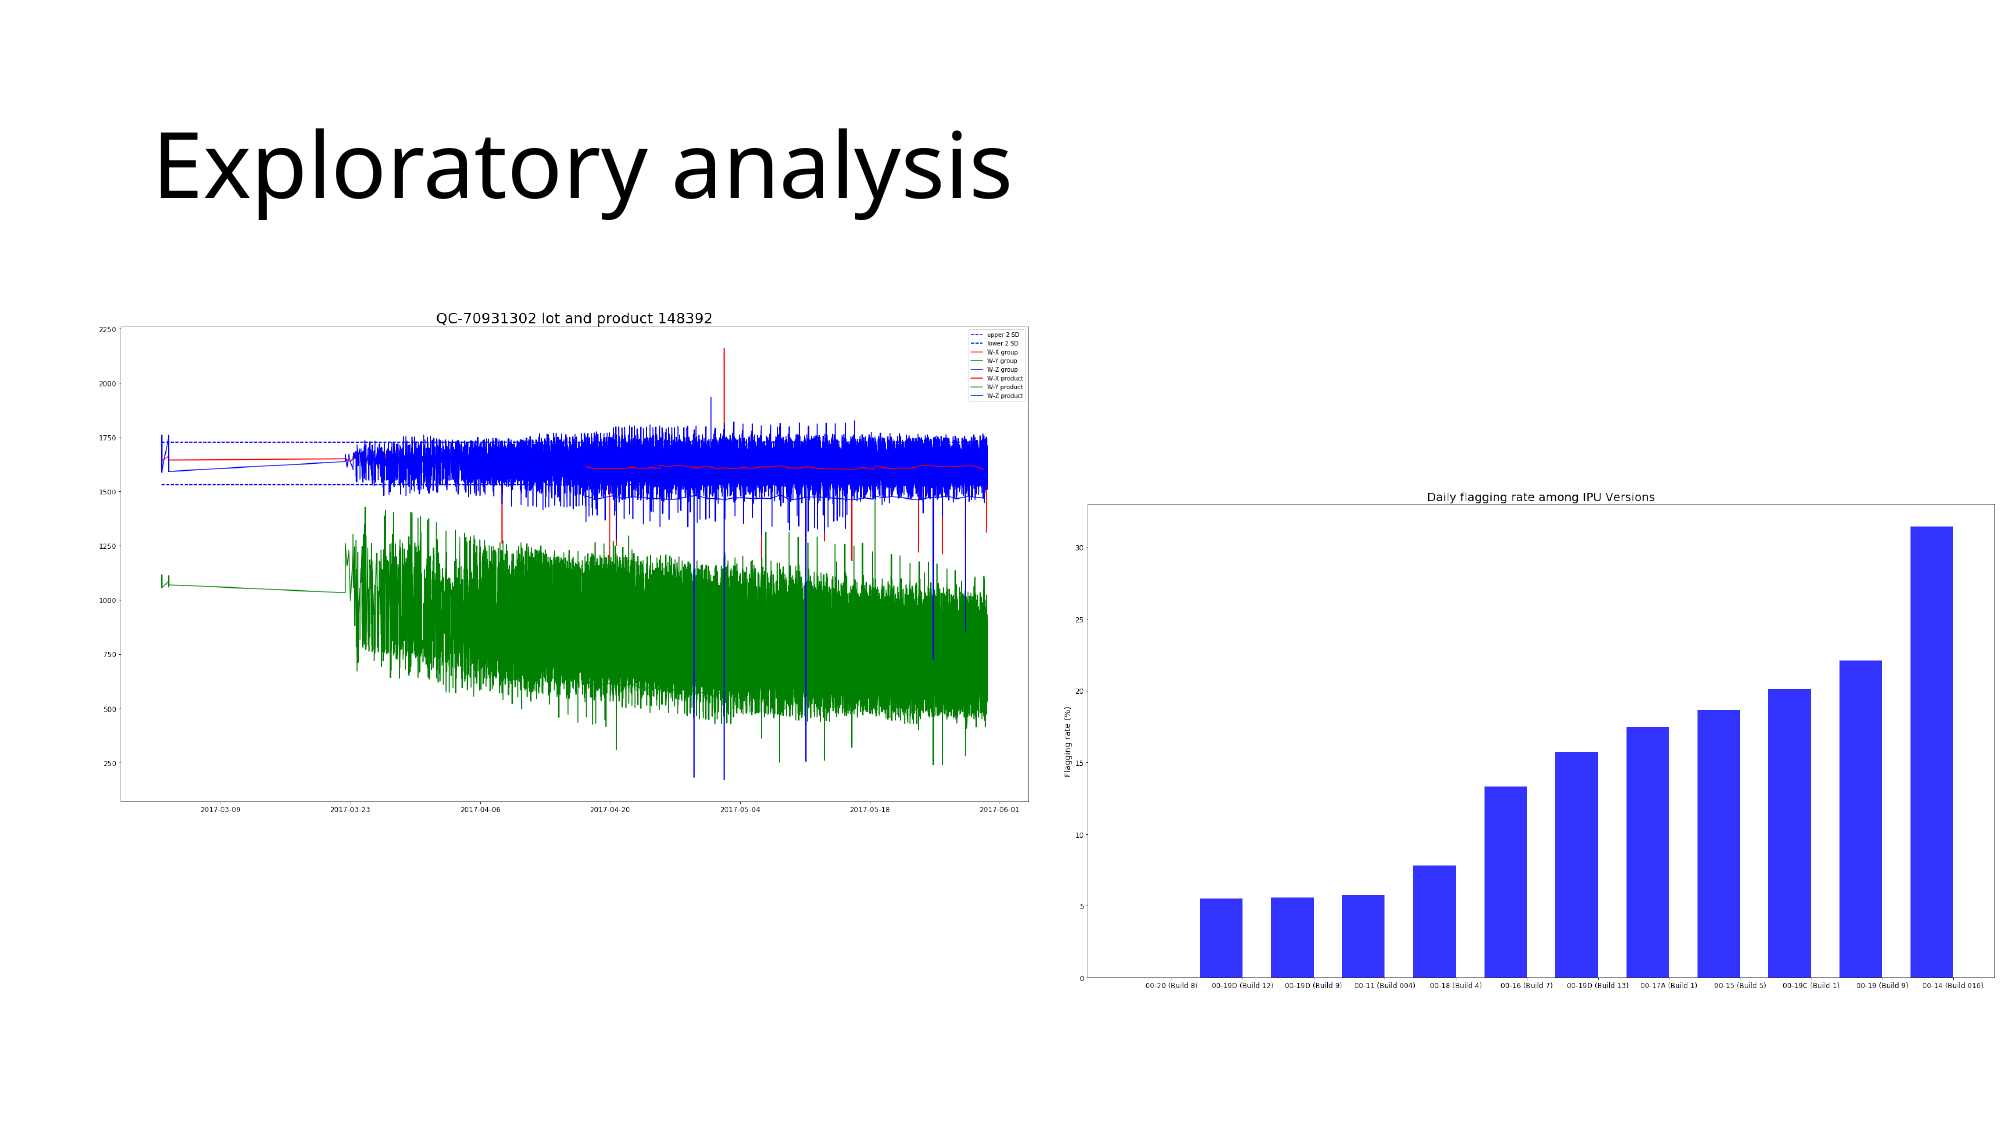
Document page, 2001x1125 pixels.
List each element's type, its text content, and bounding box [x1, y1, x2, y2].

picture [94, 308, 1034, 817]
title Exploratory analysis [137, 59, 1863, 278]
picture [1060, 488, 2000, 993]
